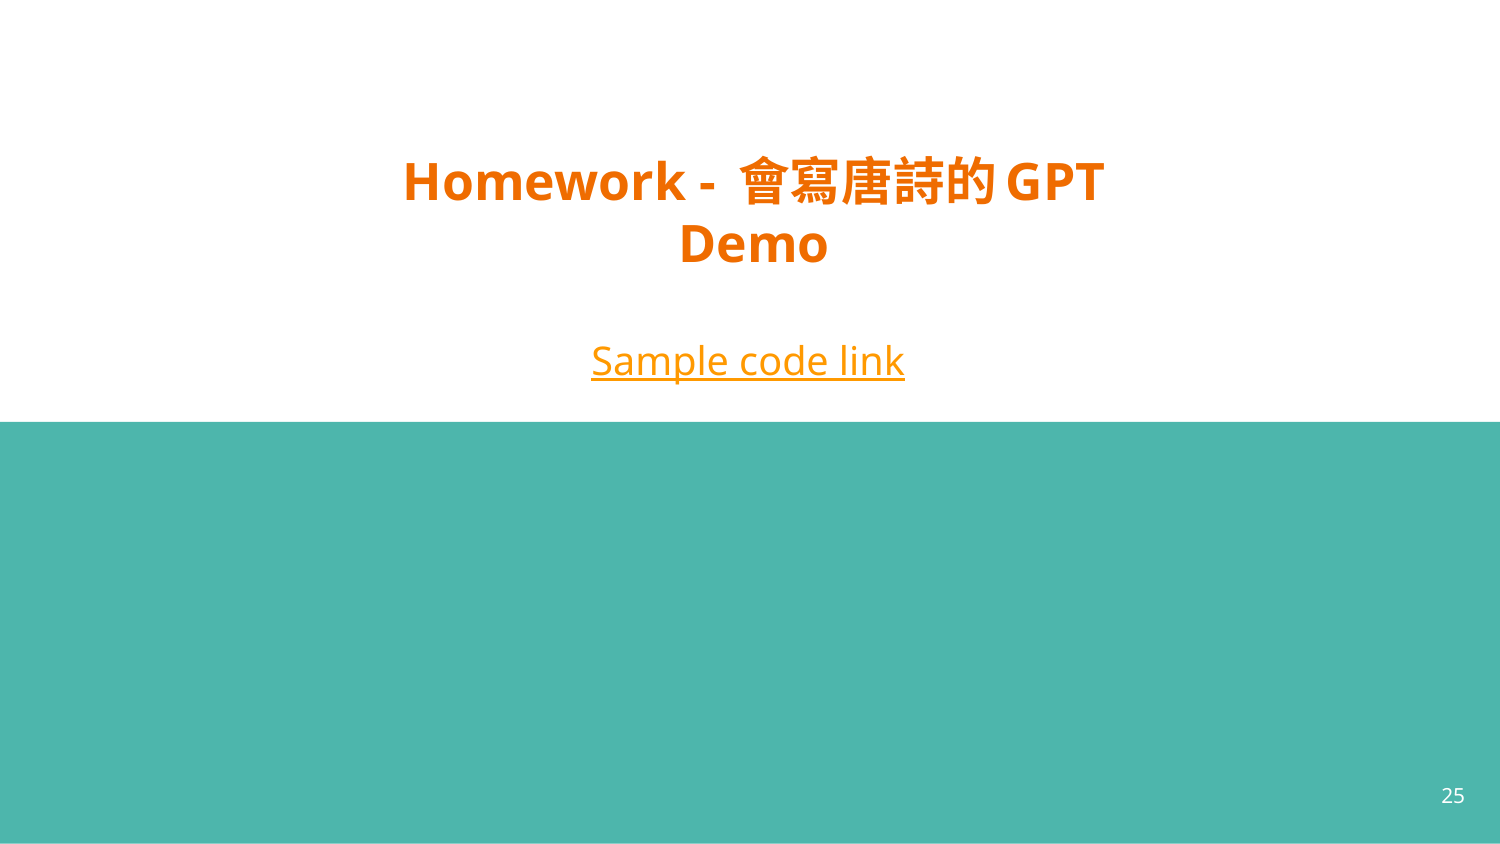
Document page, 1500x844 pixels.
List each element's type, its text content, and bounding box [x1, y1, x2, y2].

slide_number ‹#› [1389, 764, 1480, 830]
title Homework - 會寫唐詩的GPT Demo [51, 133, 1458, 289]
text_box Sample code link [576, 320, 932, 395]
